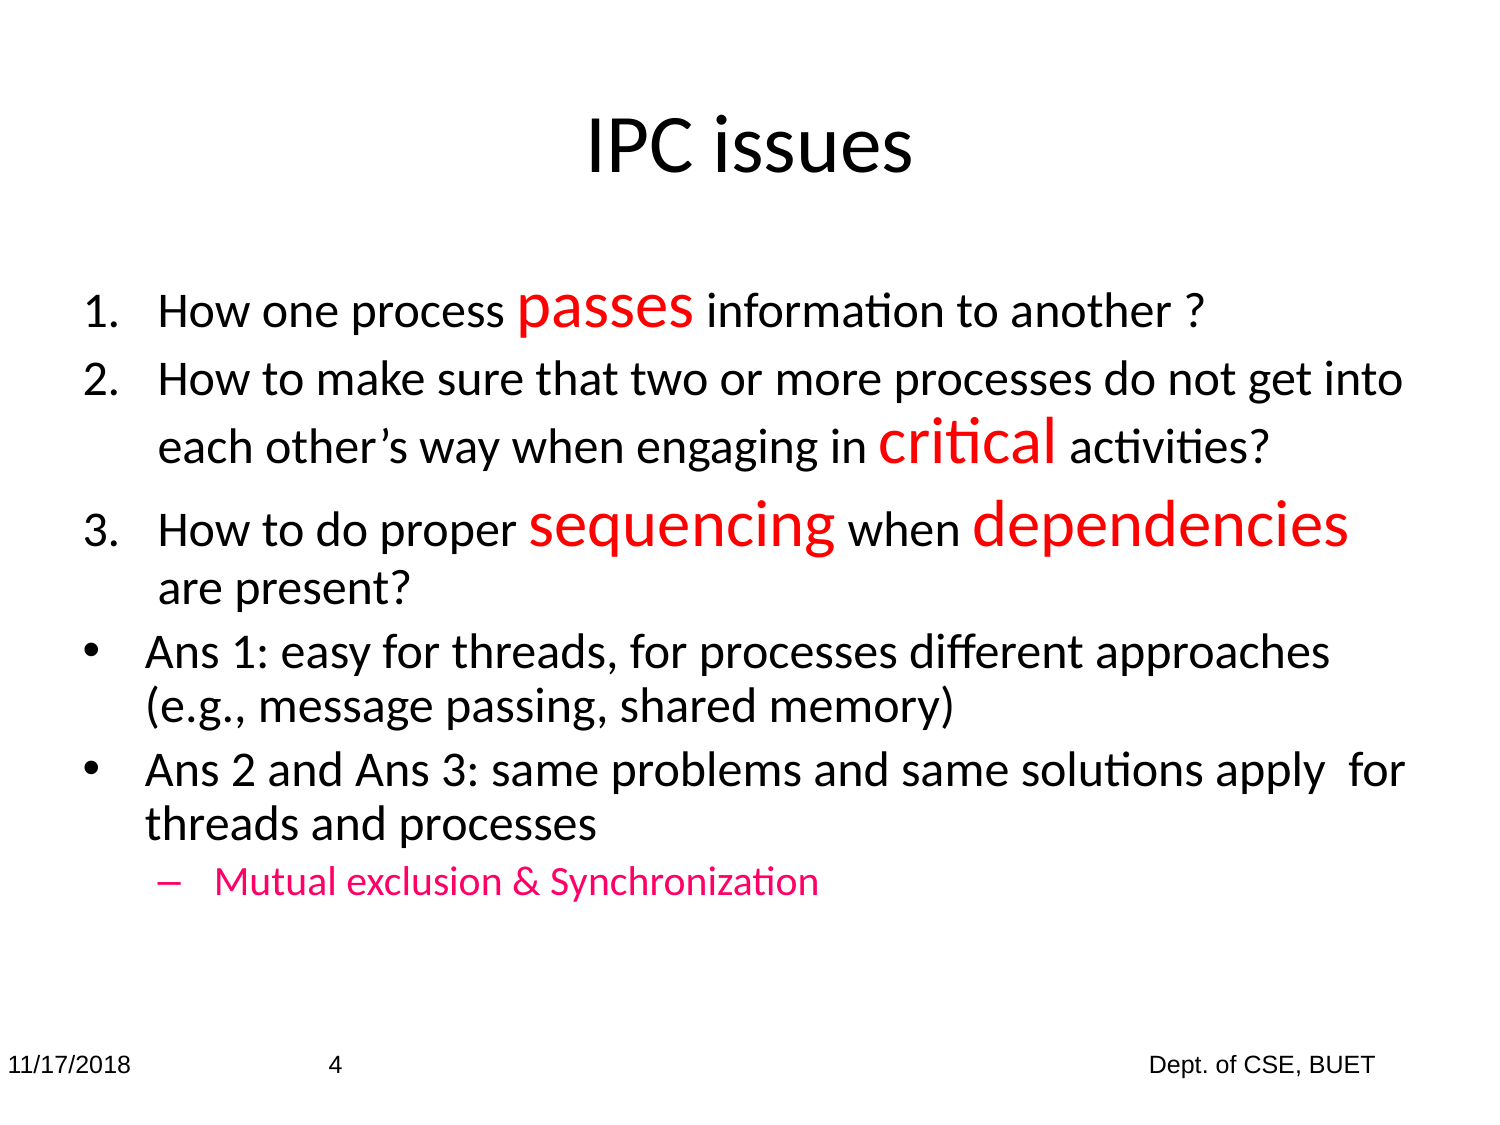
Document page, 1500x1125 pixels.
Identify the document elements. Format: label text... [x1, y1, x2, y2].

title IPC issues [75, 45, 1425, 233]
slide_number ‹#› [319, 729, 350, 1125]
text_box Dept. of CSE, BUET [1025, 1041, 1500, 1086]
text_box 11/17/2018 [0, 1041, 319, 1086]
list How one process passes information to another ? How to make sure that two or more processes do not get into each other’s way when engaging in critical activities? How to do proper sequencing when dependencies are present? Ans 1: easy for threads, for processes different approaches (e.g., message passing, shared memory) Ans 2 and Ans 3: same problems and same solutions apply for threads and processes Mutual exclusion & Synchronization [75, 262, 1425, 1005]
